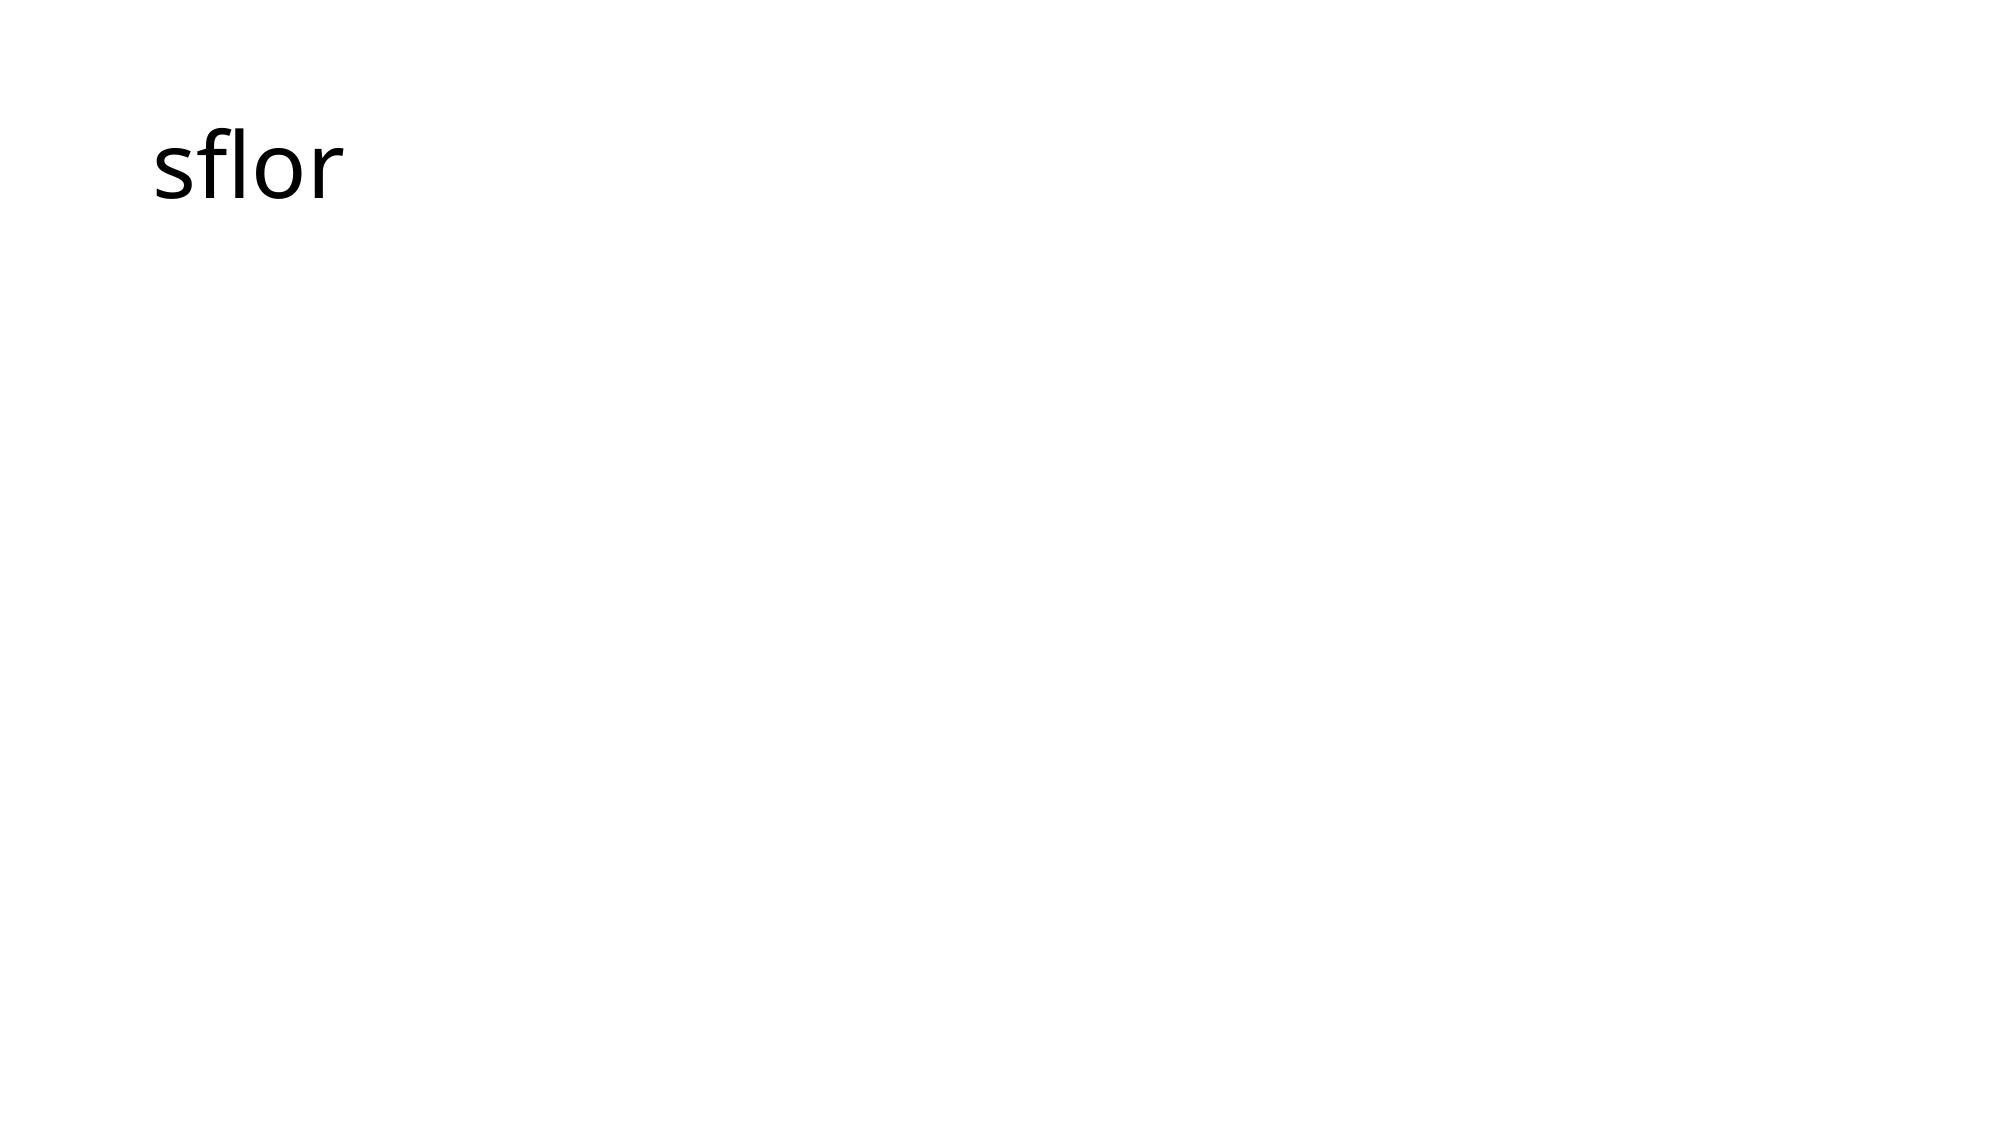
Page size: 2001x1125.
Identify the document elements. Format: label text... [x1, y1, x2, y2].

title sflor [137, 59, 1863, 278]
